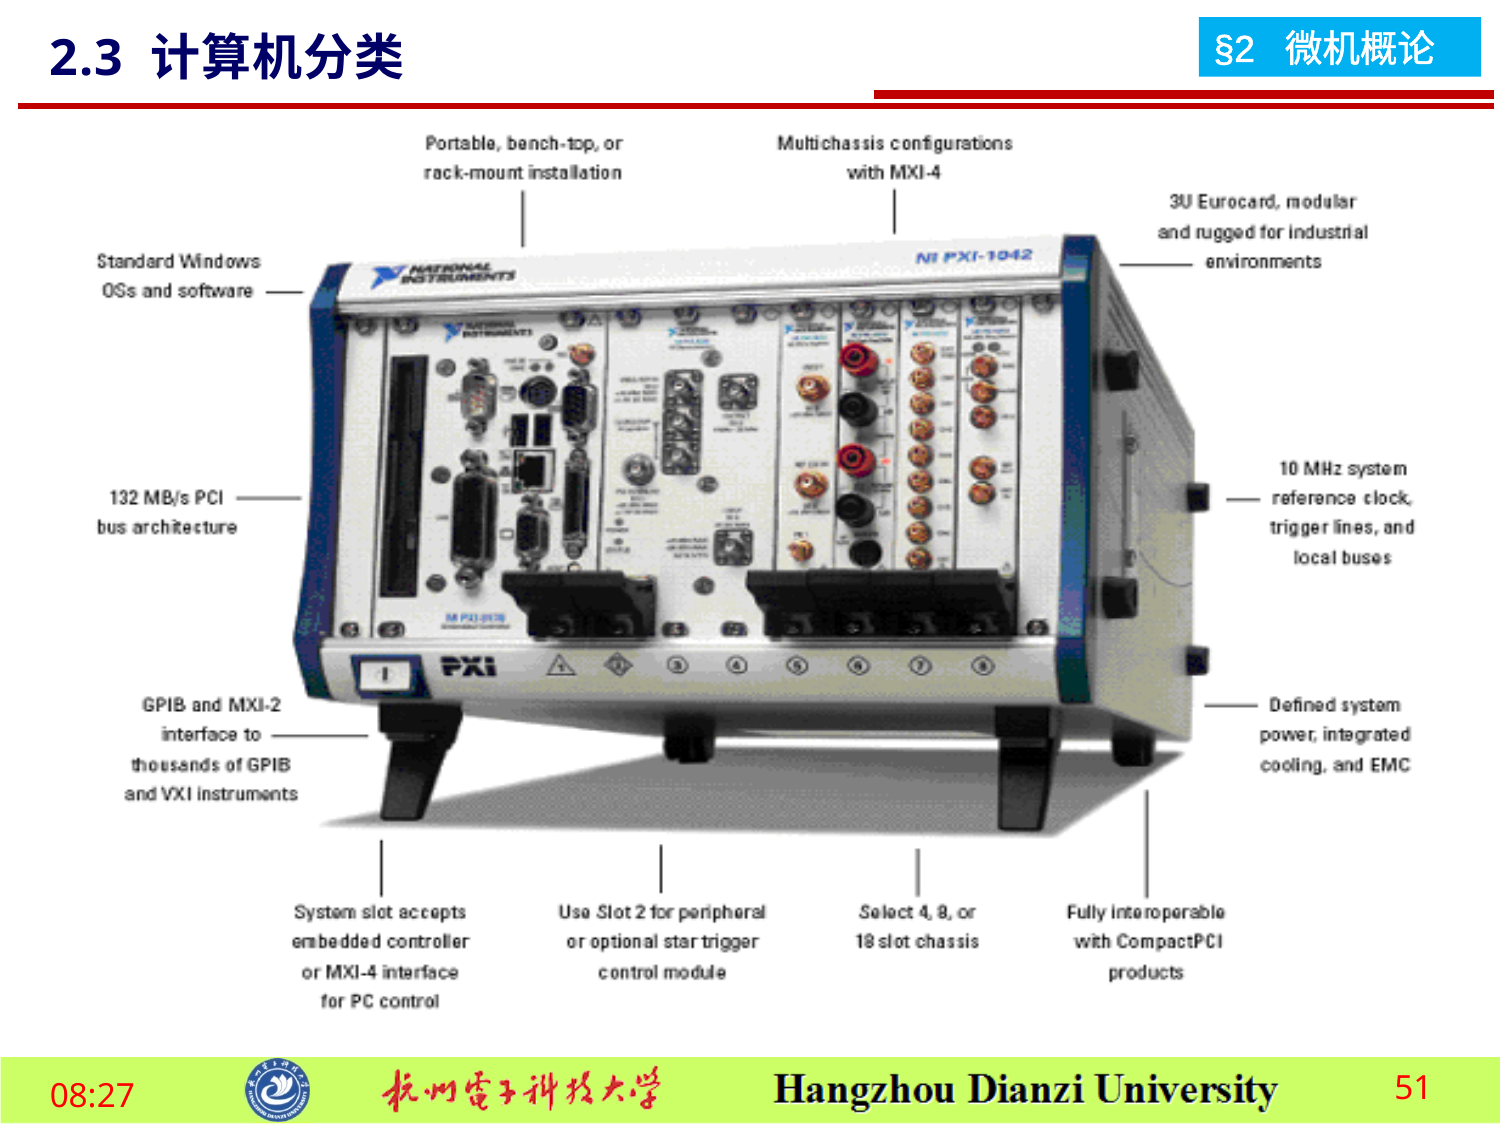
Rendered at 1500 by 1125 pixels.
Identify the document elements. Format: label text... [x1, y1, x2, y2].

picture [94, 125, 1424, 1033]
text_box 2.3 计算机分类 [35, 17, 996, 93]
picture [0, 1057, 1500, 1125]
